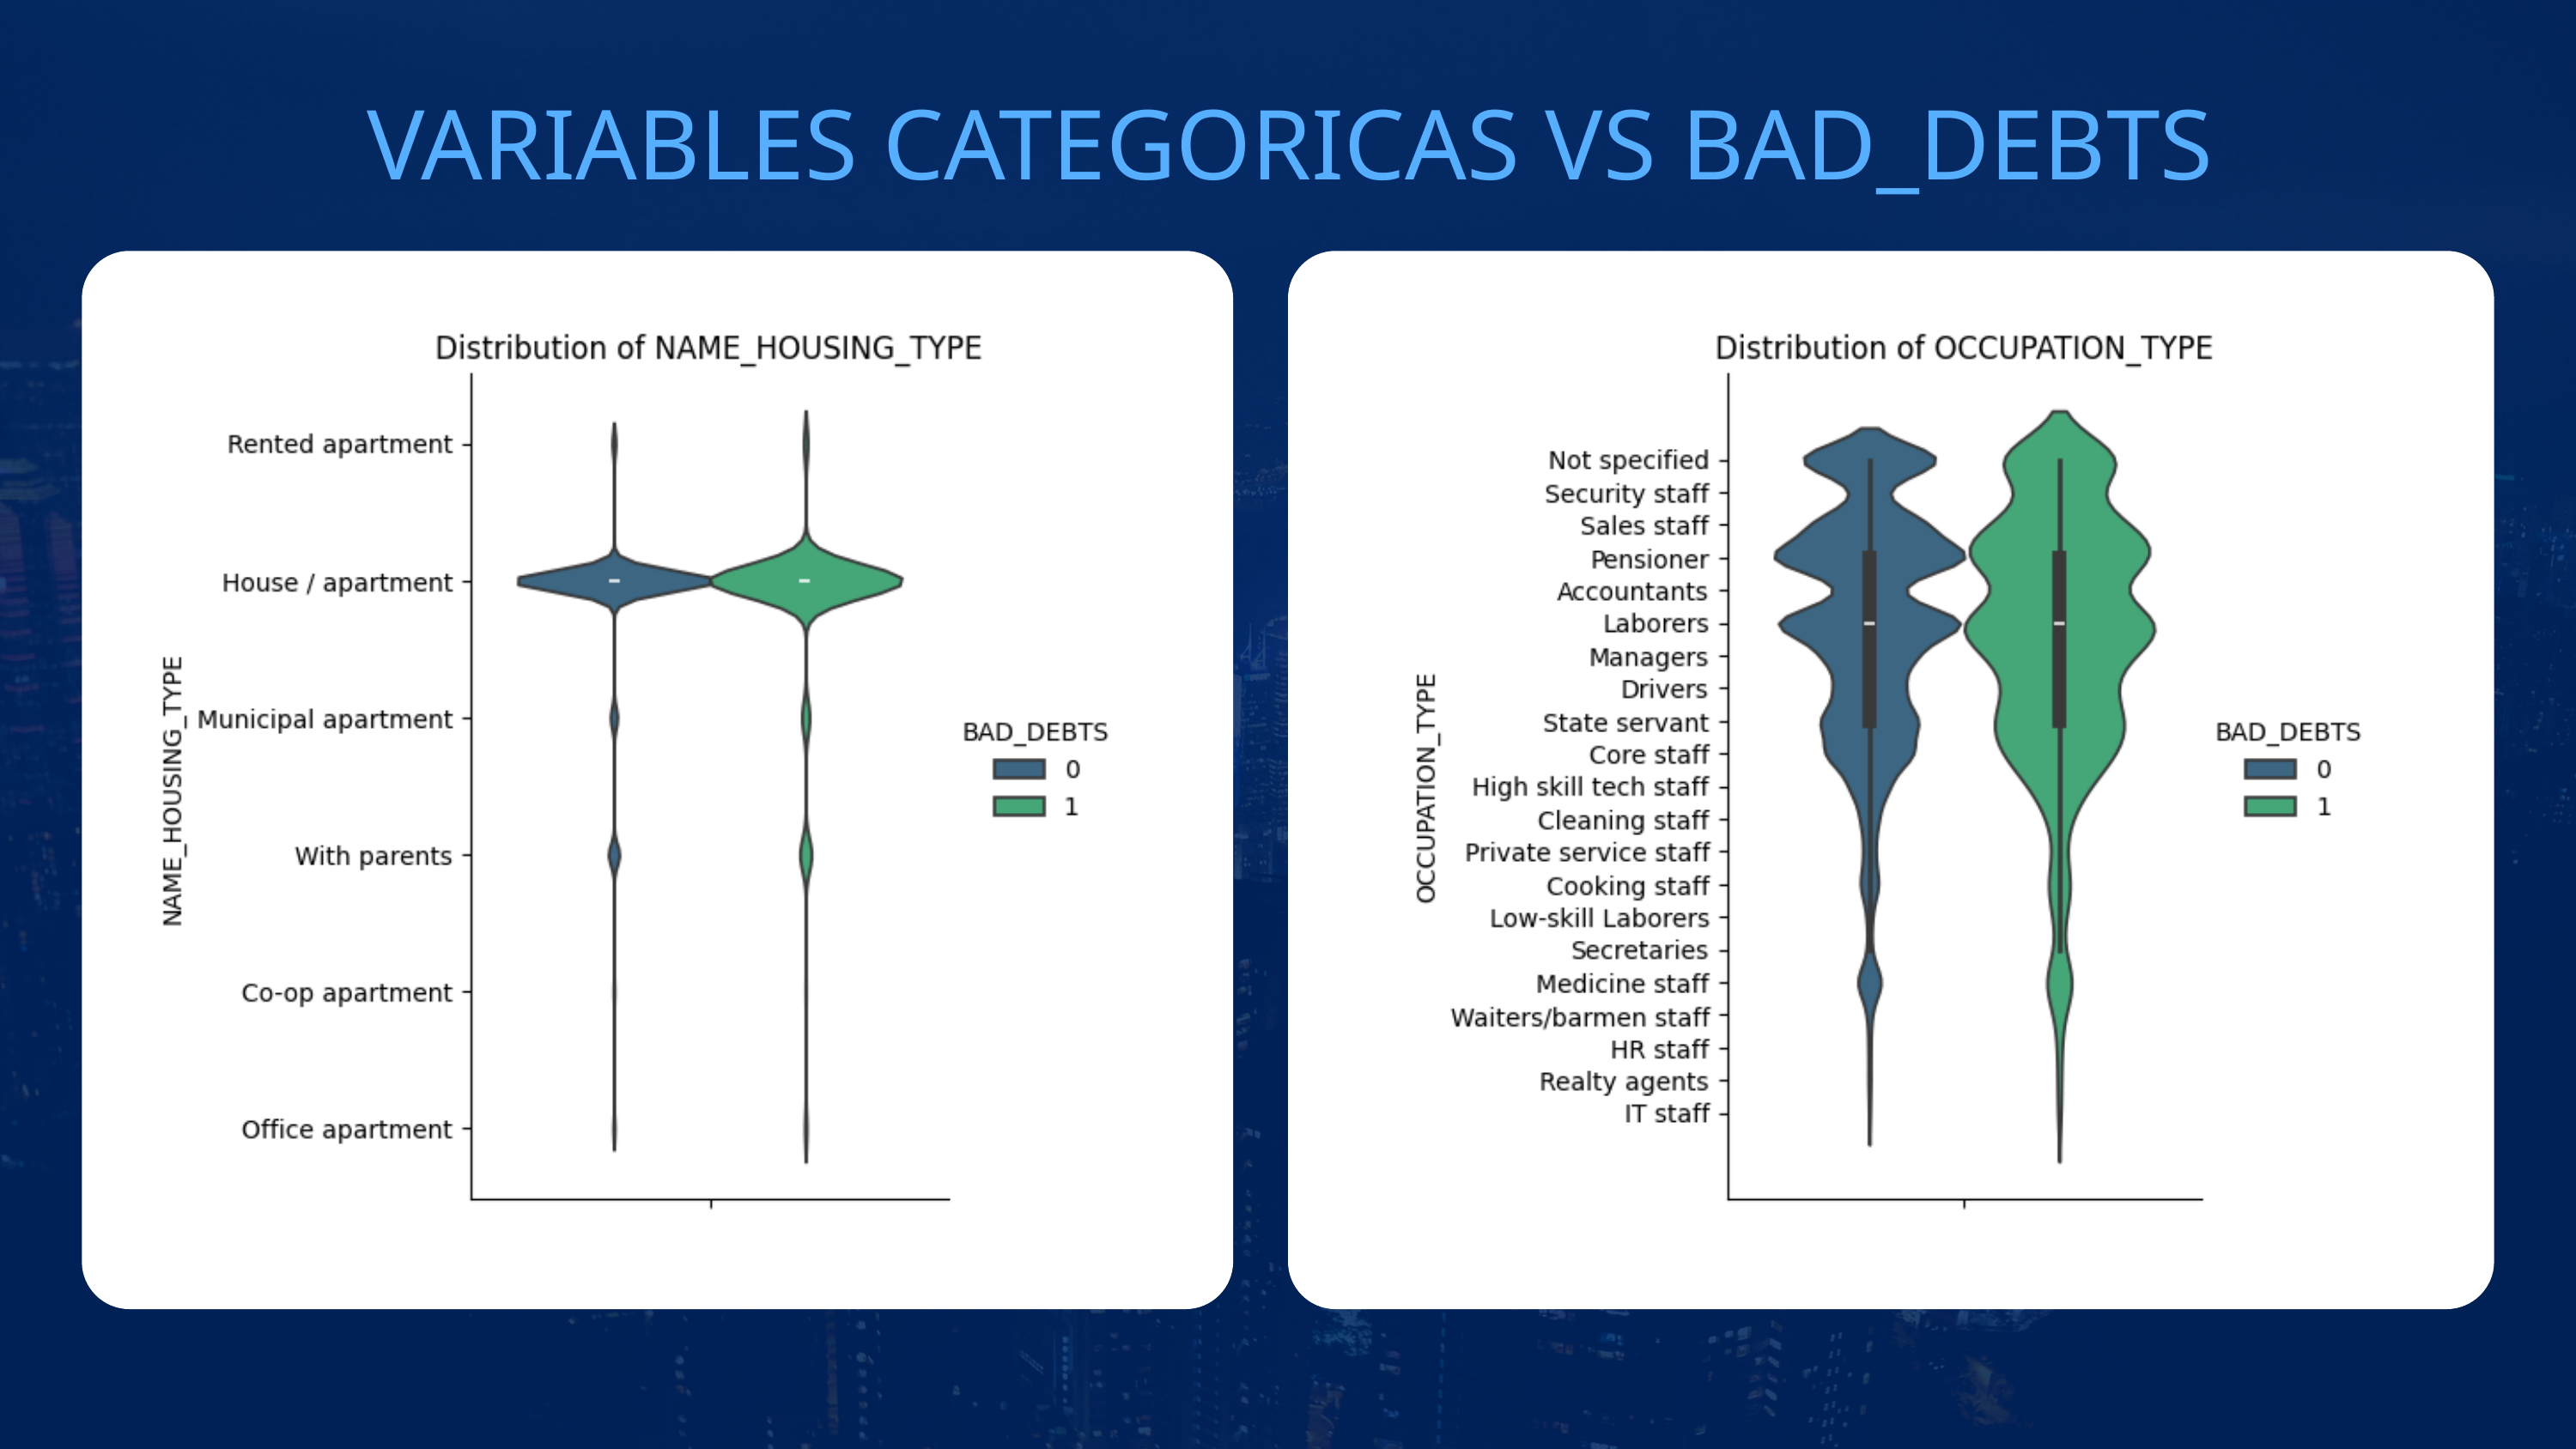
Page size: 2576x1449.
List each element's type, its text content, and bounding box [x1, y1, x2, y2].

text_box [1287, 250, 2494, 1310]
text_box VARIABLES CATEGORICAS VS BAD_DEBTS [87, 96, 2494, 199]
text_box [0, 0, 2576, 1449]
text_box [82, 250, 1234, 1310]
